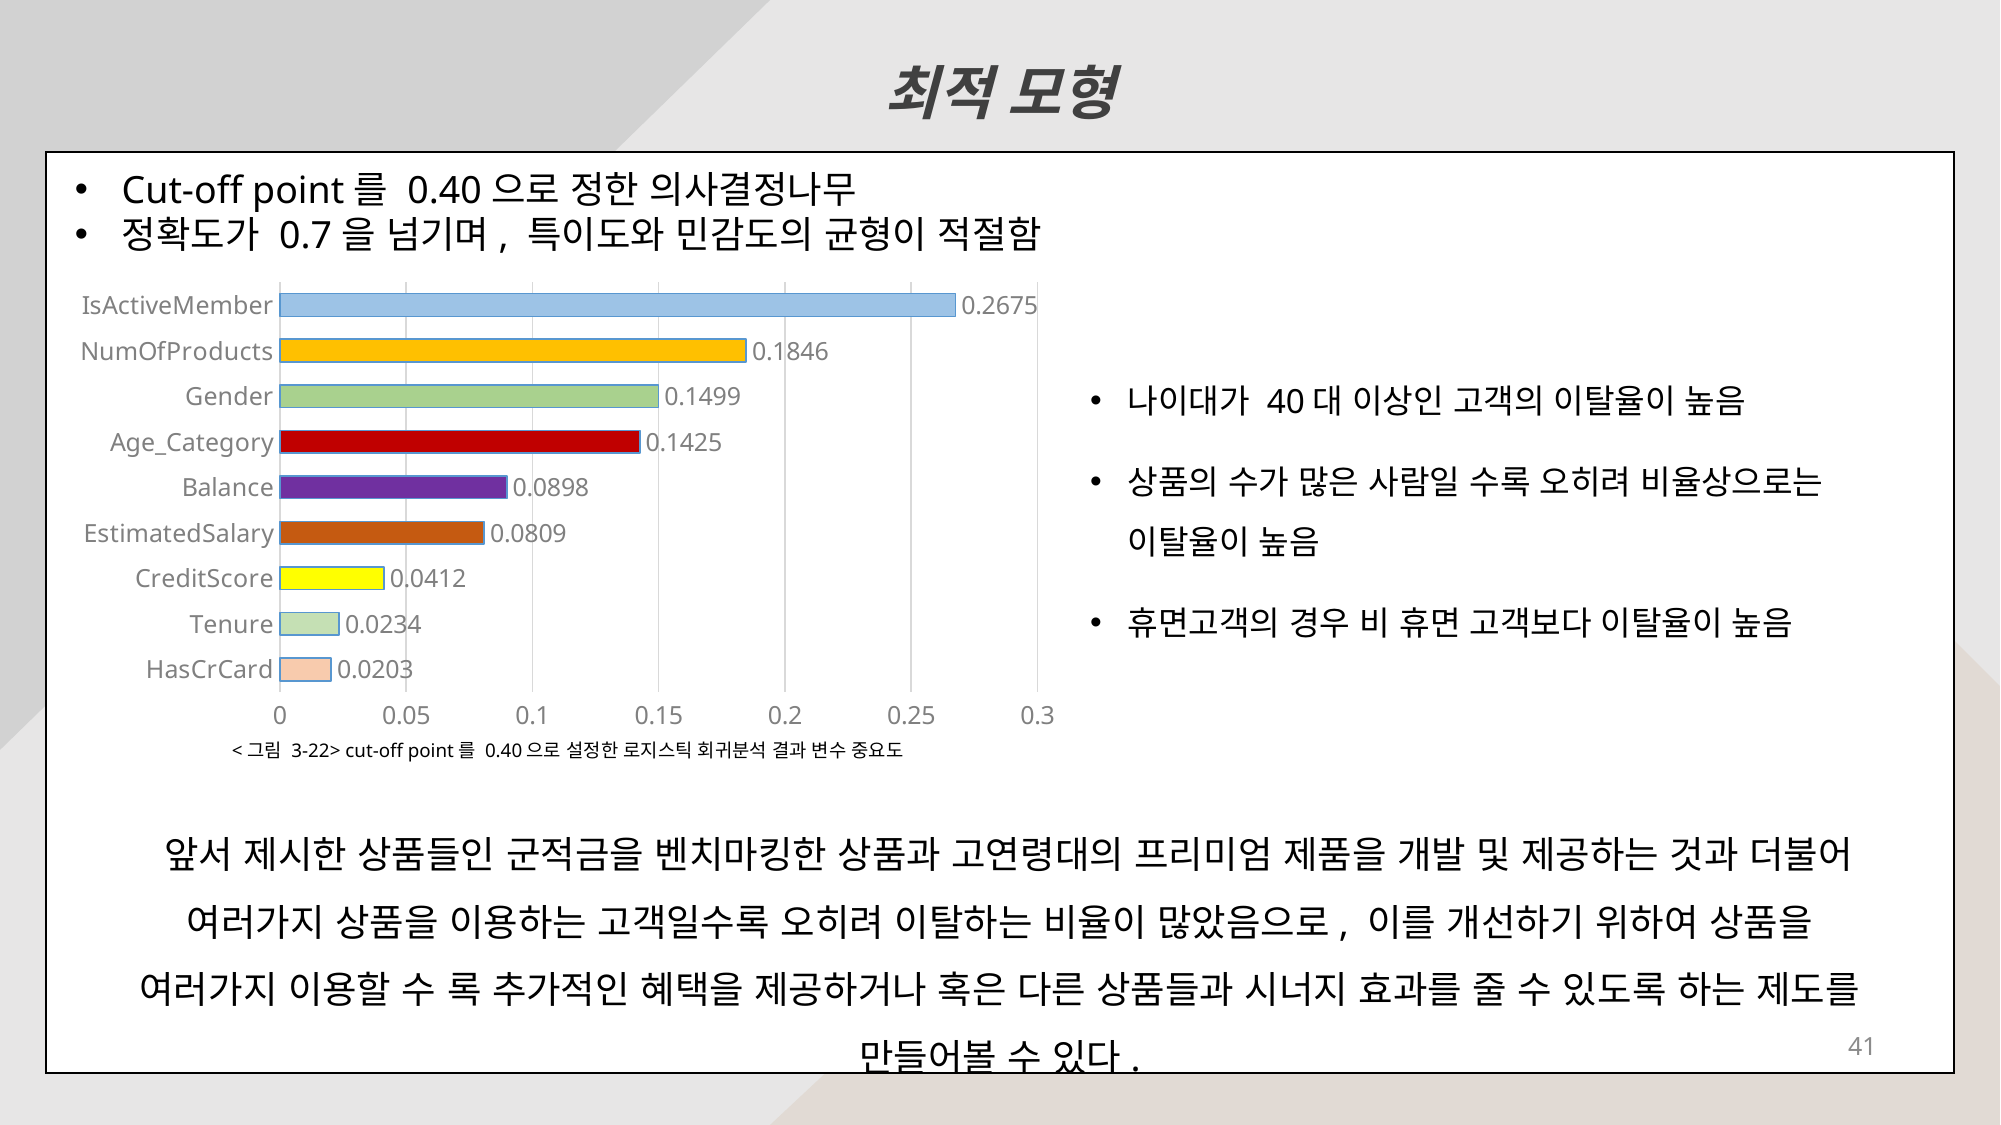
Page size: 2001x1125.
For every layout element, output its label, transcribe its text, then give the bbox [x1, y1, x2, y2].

list 나이대가 40대 이상인 고객의 이탈율이 높음 상품의 수가 많은 사람일 수록 오히려 비율상으로는 이탈율이 높음 휴면고객의 경우 비 휴면 고객보다 이탈율이 높음 [1076, 325, 1846, 677]
text_box 앞서 제시한 상품들인 군적금을 벤치마킹한 상품과 고연령대의 프리미엄 제품을 개발 및 제공하는 것과 더불어 여러가지 상품을 이용하는 고객일수록 오히려 이탈하는 비율이 많았음으로, 이를 개선하기 위하여 상품을 여러가지 이용할 수 록 추가적인 혜택을 제공하거나 혹은 다른 상품들과 시너지 효과를 줄 수 있도록 하는 제도를 만들어볼 수 있다. [120, 801, 1880, 1087]
text_box <그림 3-22> cut-off point를 0.40으로 설정한 로지스틱 회귀분석 결과 변수 중요도 [217, 742, 919, 769]
text_box [0, 0, 772, 752]
text_box Cut-off point를 0.40으로 정한 의사결정나무 정확도가 0.7을 넘기며, 특이도와 민감도의 균형이 적절함 [59, 158, 1290, 264]
slide_number 41 [1880, 1017, 1892, 1078]
chart [59, 272, 1076, 742]
text_box 최적 모형 [500, 13, 1500, 134]
text_box [768, 639, 2000, 1125]
text_box [45, 151, 1955, 1074]
